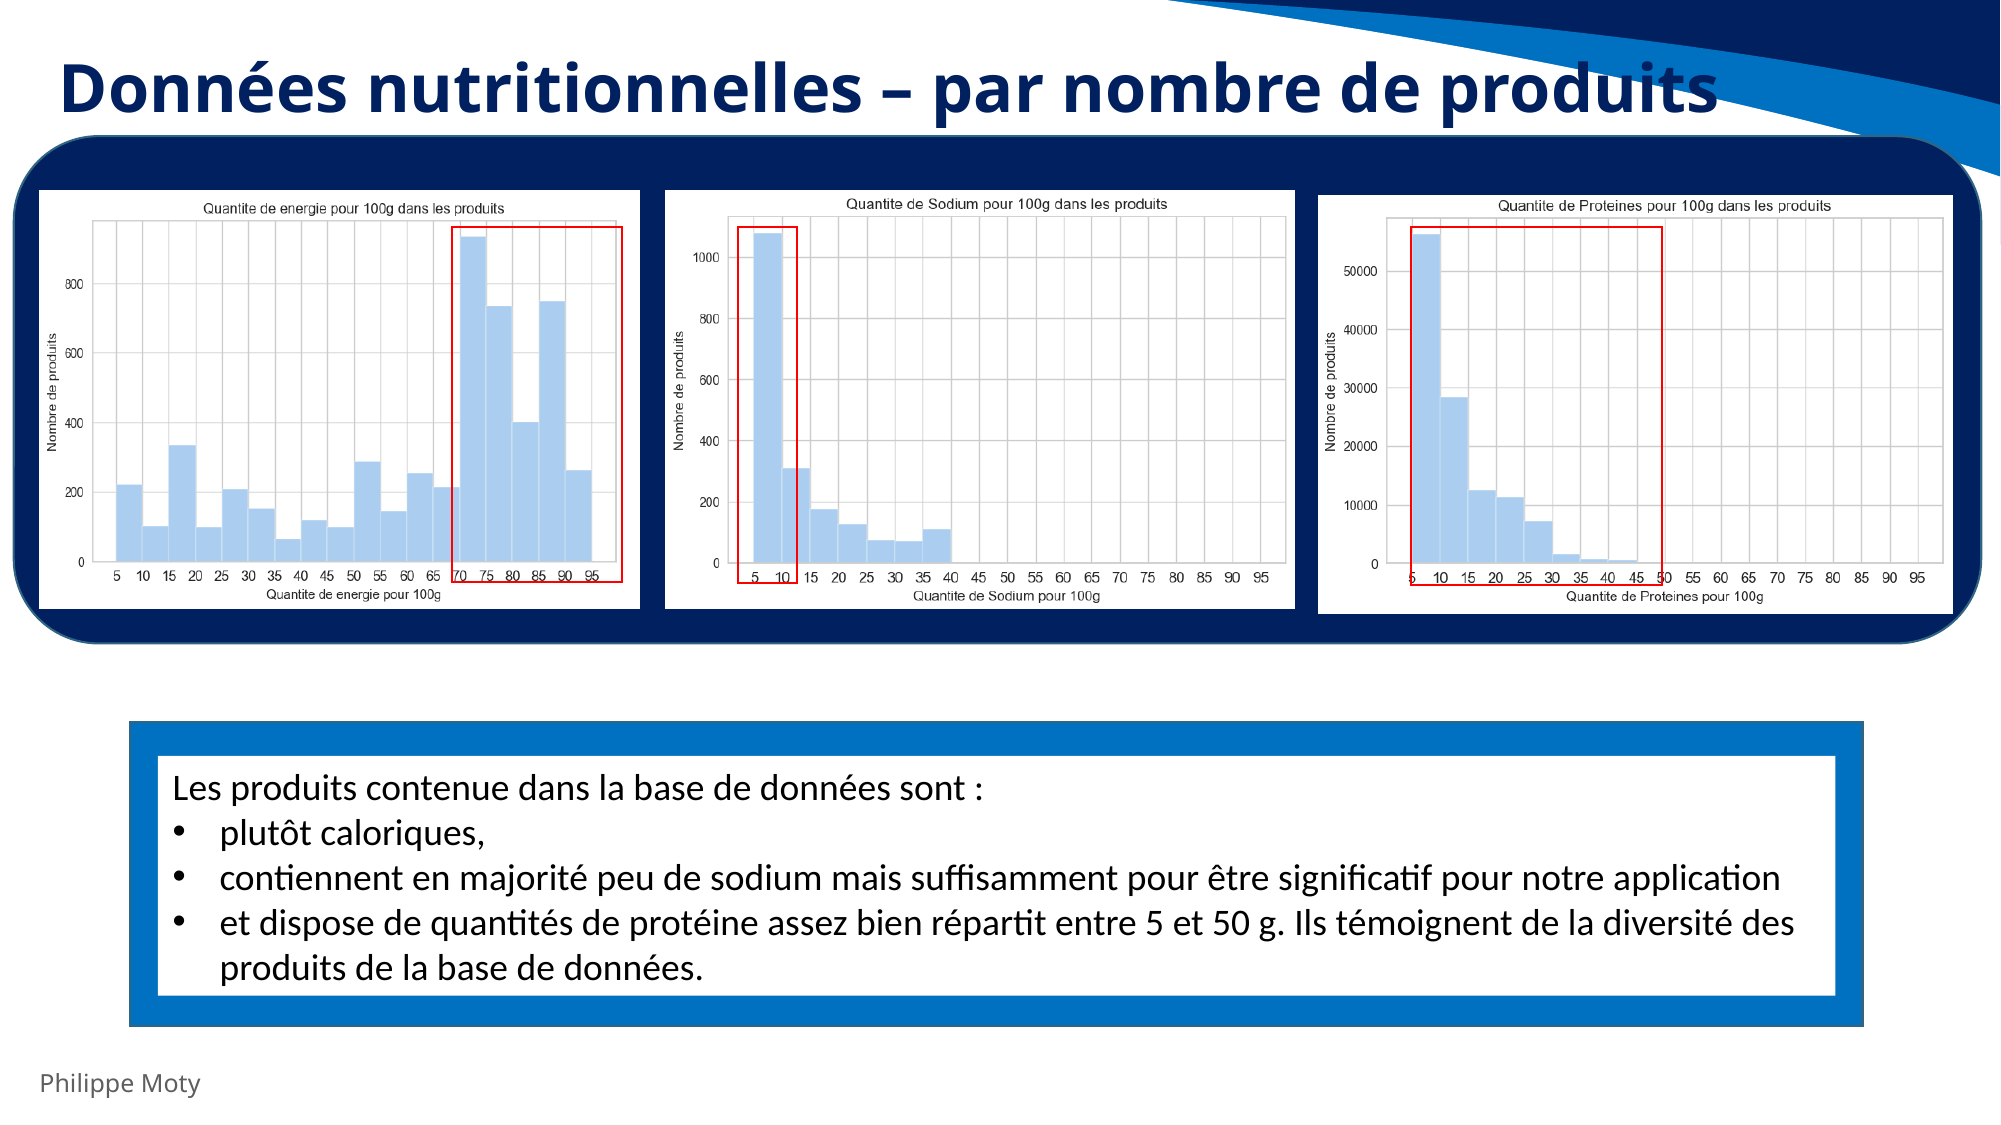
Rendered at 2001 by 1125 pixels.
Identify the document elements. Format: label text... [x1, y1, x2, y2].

title Données nutritionnelles – par nombre de produits [43, 47, 1863, 265]
picture [665, 190, 1295, 609]
text_box Les produits contenue dans la base de données sont : plutôt caloriques, contiennent en majorité peu de sodium mais suffisamment pour être significatif pour notre application et dispose de quantités de protéine assez bien répartit entre 5 et 50 g. Ils témoignent de la diversité des produits de la base de données. [157, 755, 1836, 996]
picture [1318, 195, 1953, 614]
text_box [129, 721, 1864, 1027]
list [39, 190, 640, 609]
text_box [12, 135, 1983, 645]
